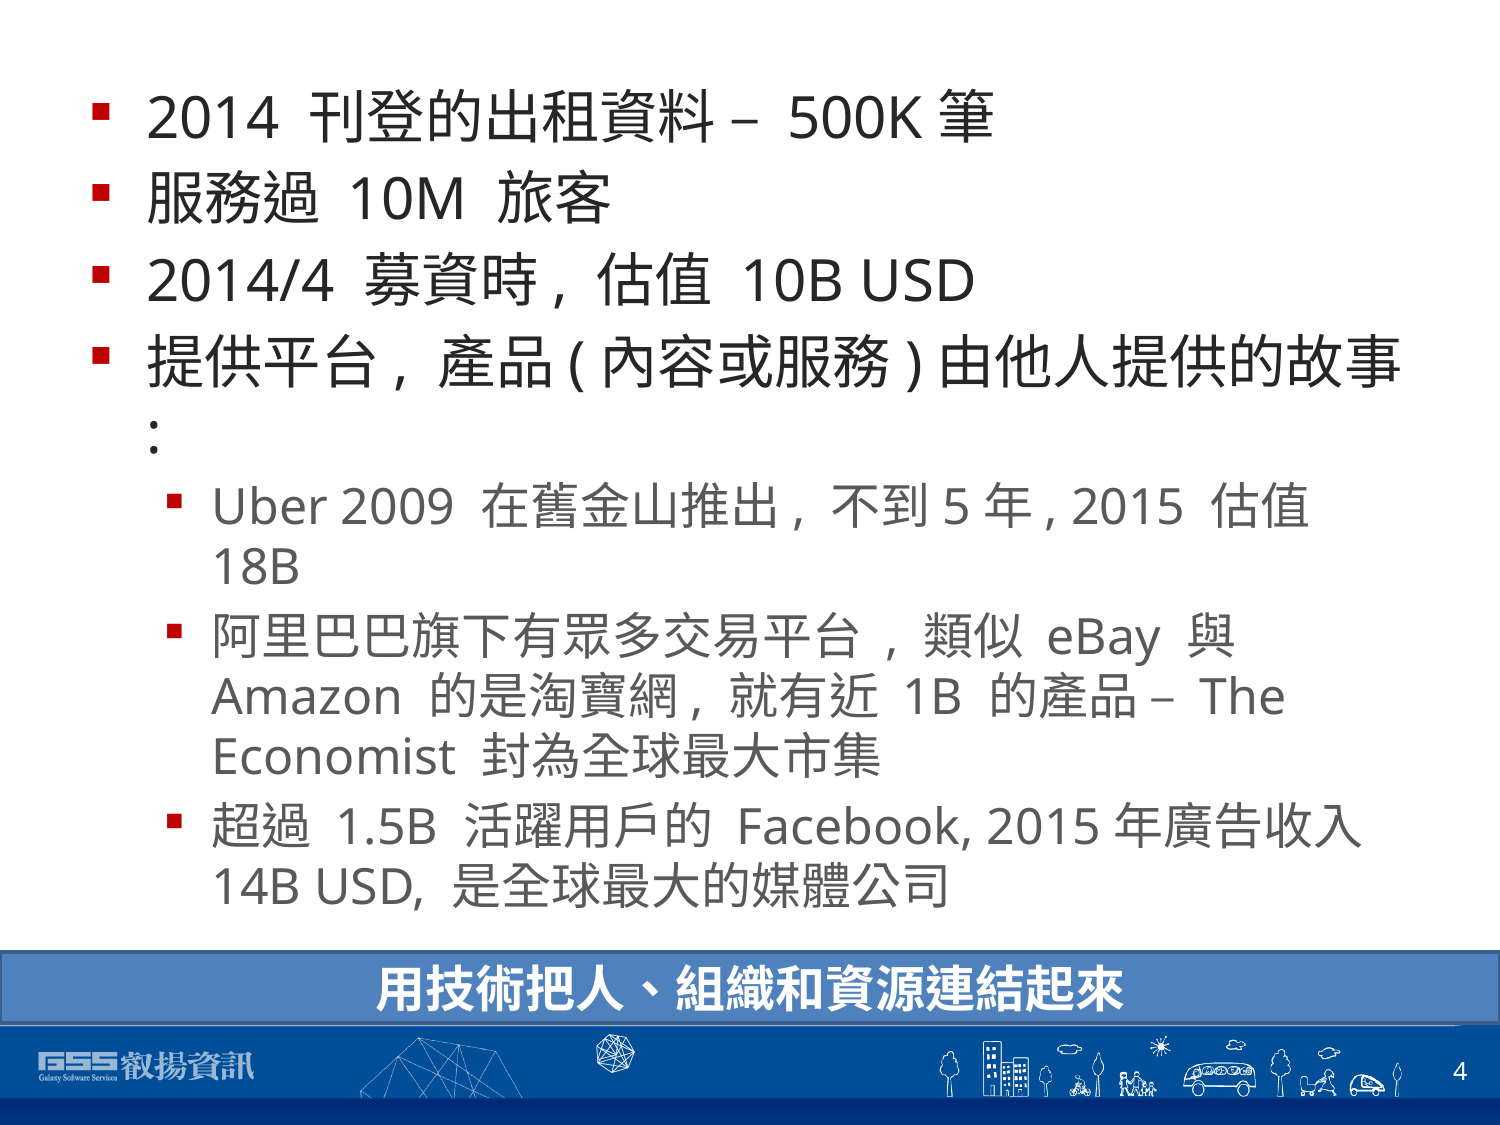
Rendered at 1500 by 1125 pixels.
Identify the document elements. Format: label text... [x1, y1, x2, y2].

slide_number 4 [1132, 1042, 1483, 1103]
text_box 用技術把人、組織和資源連結起來 [0, 950, 1500, 1025]
picture [0, 1025, 1500, 1125]
list 2014 刊登的出租資料 – 500K筆 服務過 10M 旅客 2014/4 募資時, 估值 10B USD 提供平台, 產品(內容或服務)由他人提供的故事 : Uber 2009 在舊金山推出, 不到5年, 2015 估值 18B 阿里巴巴旗下有眾多交易平台 , 類似 eBay 與 Amazon 的是淘寶網, 就有近 1B 的產品 – The Economist 封為全球最大市集 超過 1.5B 活躍用戶的 Facebook, 2015年廣告收入14B USD, 是全球最大的媒體公司 [75, 72, 1425, 941]
